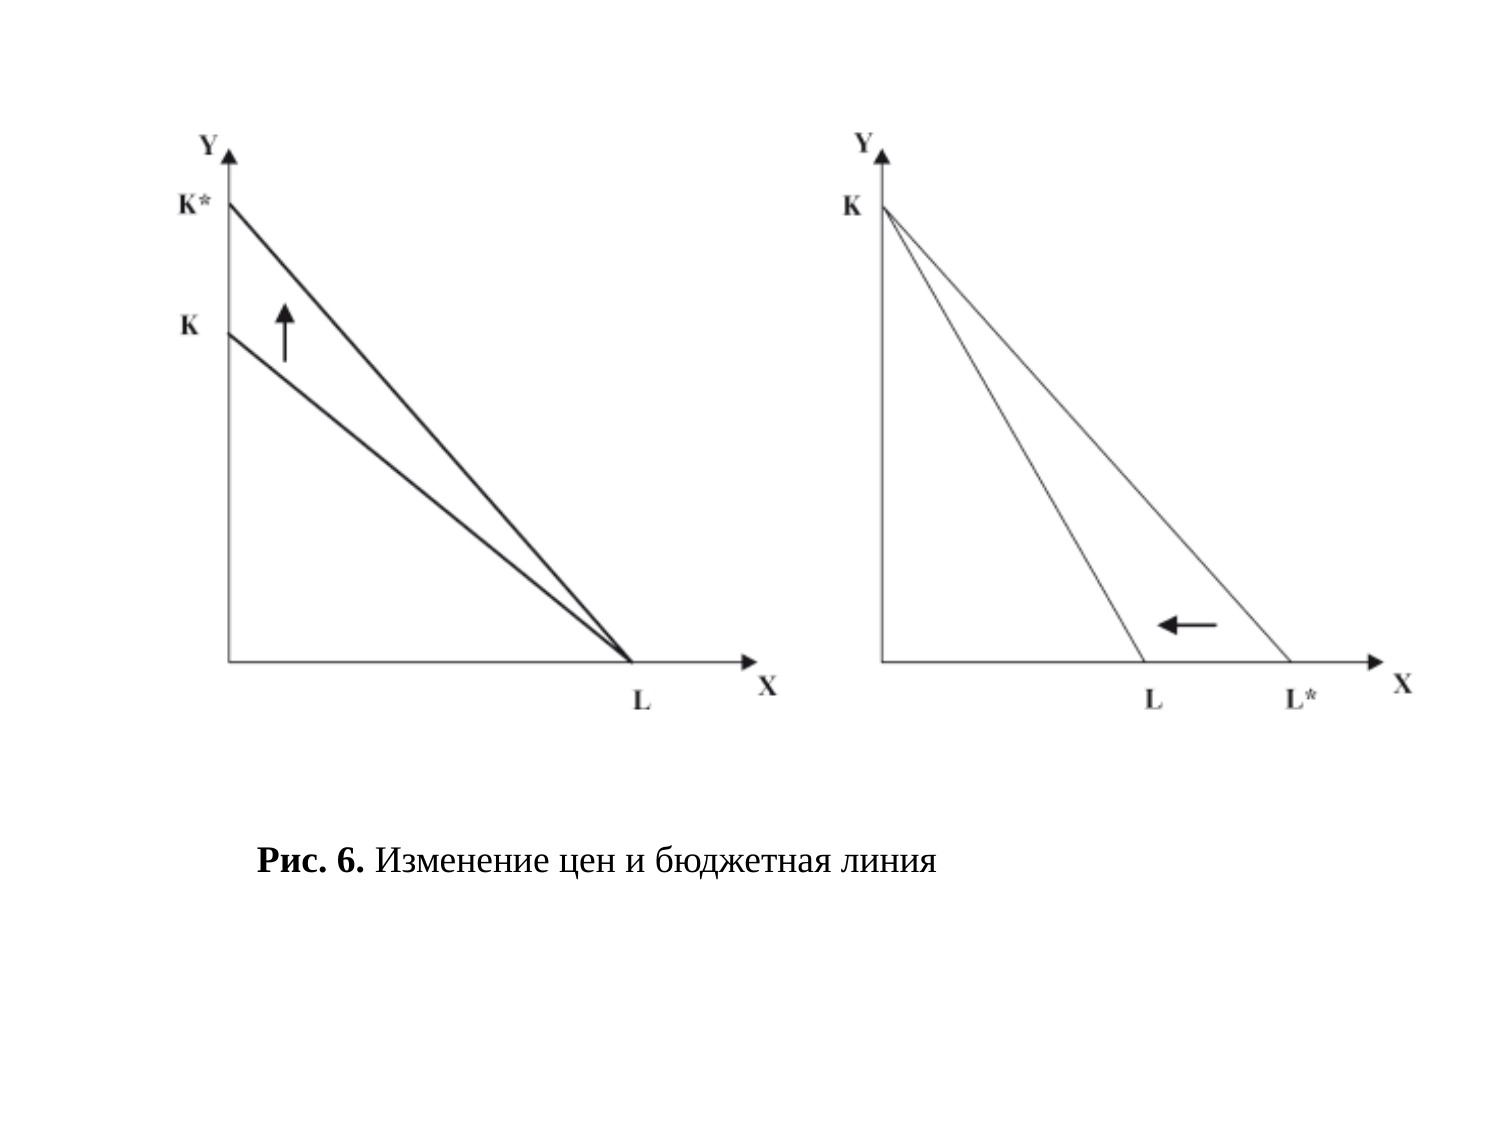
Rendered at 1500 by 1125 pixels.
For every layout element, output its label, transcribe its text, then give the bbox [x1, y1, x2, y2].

text_box Рис. 6. Изменение цен и бюджетная линия [242, 827, 1388, 933]
picture [170, 125, 1424, 717]
